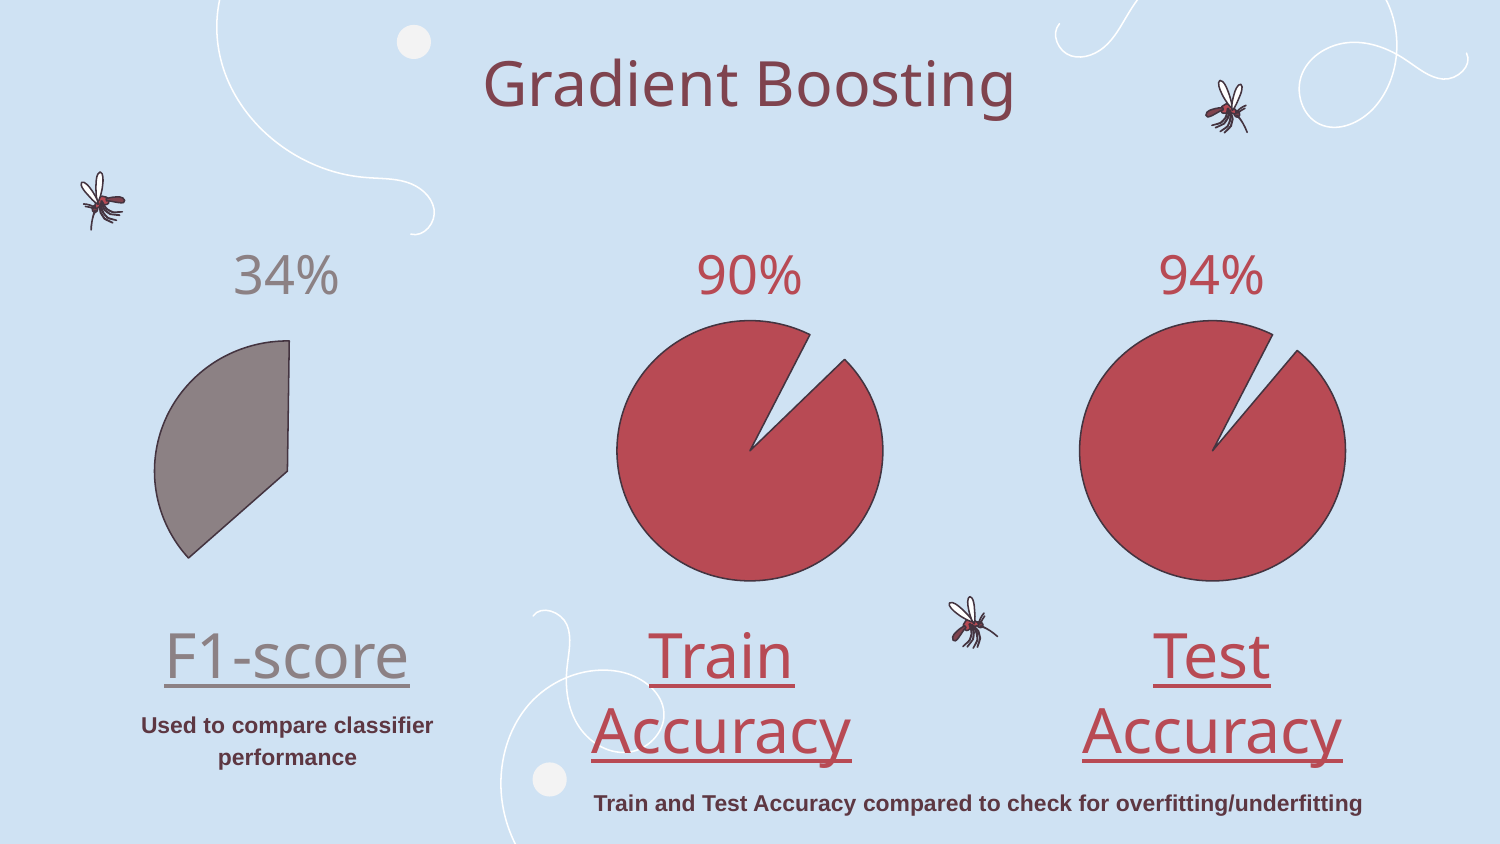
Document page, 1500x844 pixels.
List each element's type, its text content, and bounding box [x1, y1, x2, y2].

text_box [532, 762, 567, 797]
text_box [1205, 79, 1248, 133]
title 34% [162, 225, 413, 294]
title 90% [625, 225, 875, 294]
title Gradient Boosting [116, 28, 1383, 167]
title Train Accuracy [525, 610, 918, 692]
title 94% [1087, 225, 1338, 294]
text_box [81, 171, 124, 226]
text_box [396, 24, 431, 59]
title Test Accuracy [1016, 601, 1409, 692]
title F1-score [91, 601, 484, 692]
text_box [154, 320, 1346, 602]
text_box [945, 595, 989, 650]
text_box [22, 98, 1421, 844]
text_box Train and Test Accuracy compared to check for overfitting/underfitting [573, 769, 1383, 831]
text_box Used to compare classifier performance [117, 691, 457, 785]
